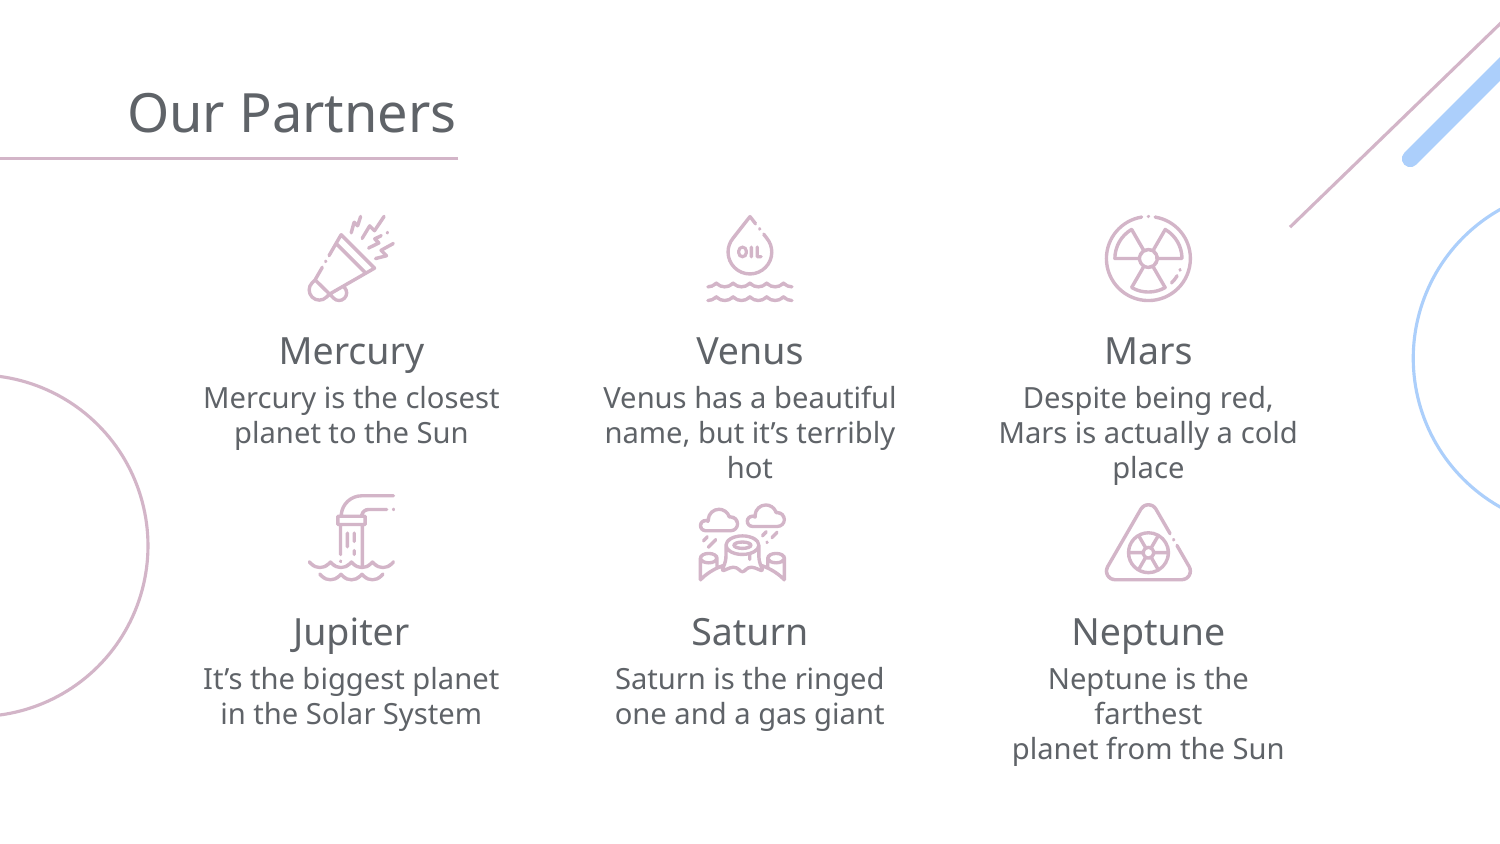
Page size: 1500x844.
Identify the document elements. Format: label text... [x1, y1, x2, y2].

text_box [307, 493, 396, 582]
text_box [1104, 502, 1193, 582]
subtitle Despite being red, Mars is actually a cold place [977, 364, 1320, 467]
subtitle Venus has a beautiful name, but it’s terribly hot [579, 364, 921, 467]
title Neptune [977, 592, 1320, 645]
subtitle Neptune is the farthest planet from the Sun [977, 645, 1320, 748]
title Mars [977, 311, 1320, 364]
subtitle Saturn is the ringed one and a gas giant [579, 645, 921, 748]
title Jupiter [180, 592, 523, 645]
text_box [705, 214, 794, 303]
title Venus [579, 311, 921, 364]
subtitle Mercury is the closest planet to the Sun [180, 364, 523, 467]
subtitle It’s the biggest planet in the Solar System [180, 645, 523, 748]
title Our Partners [112, 71, 957, 159]
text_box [1104, 214, 1193, 303]
title Saturn [579, 592, 921, 645]
title Mercury [180, 311, 523, 364]
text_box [306, 214, 396, 303]
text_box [698, 503, 787, 582]
